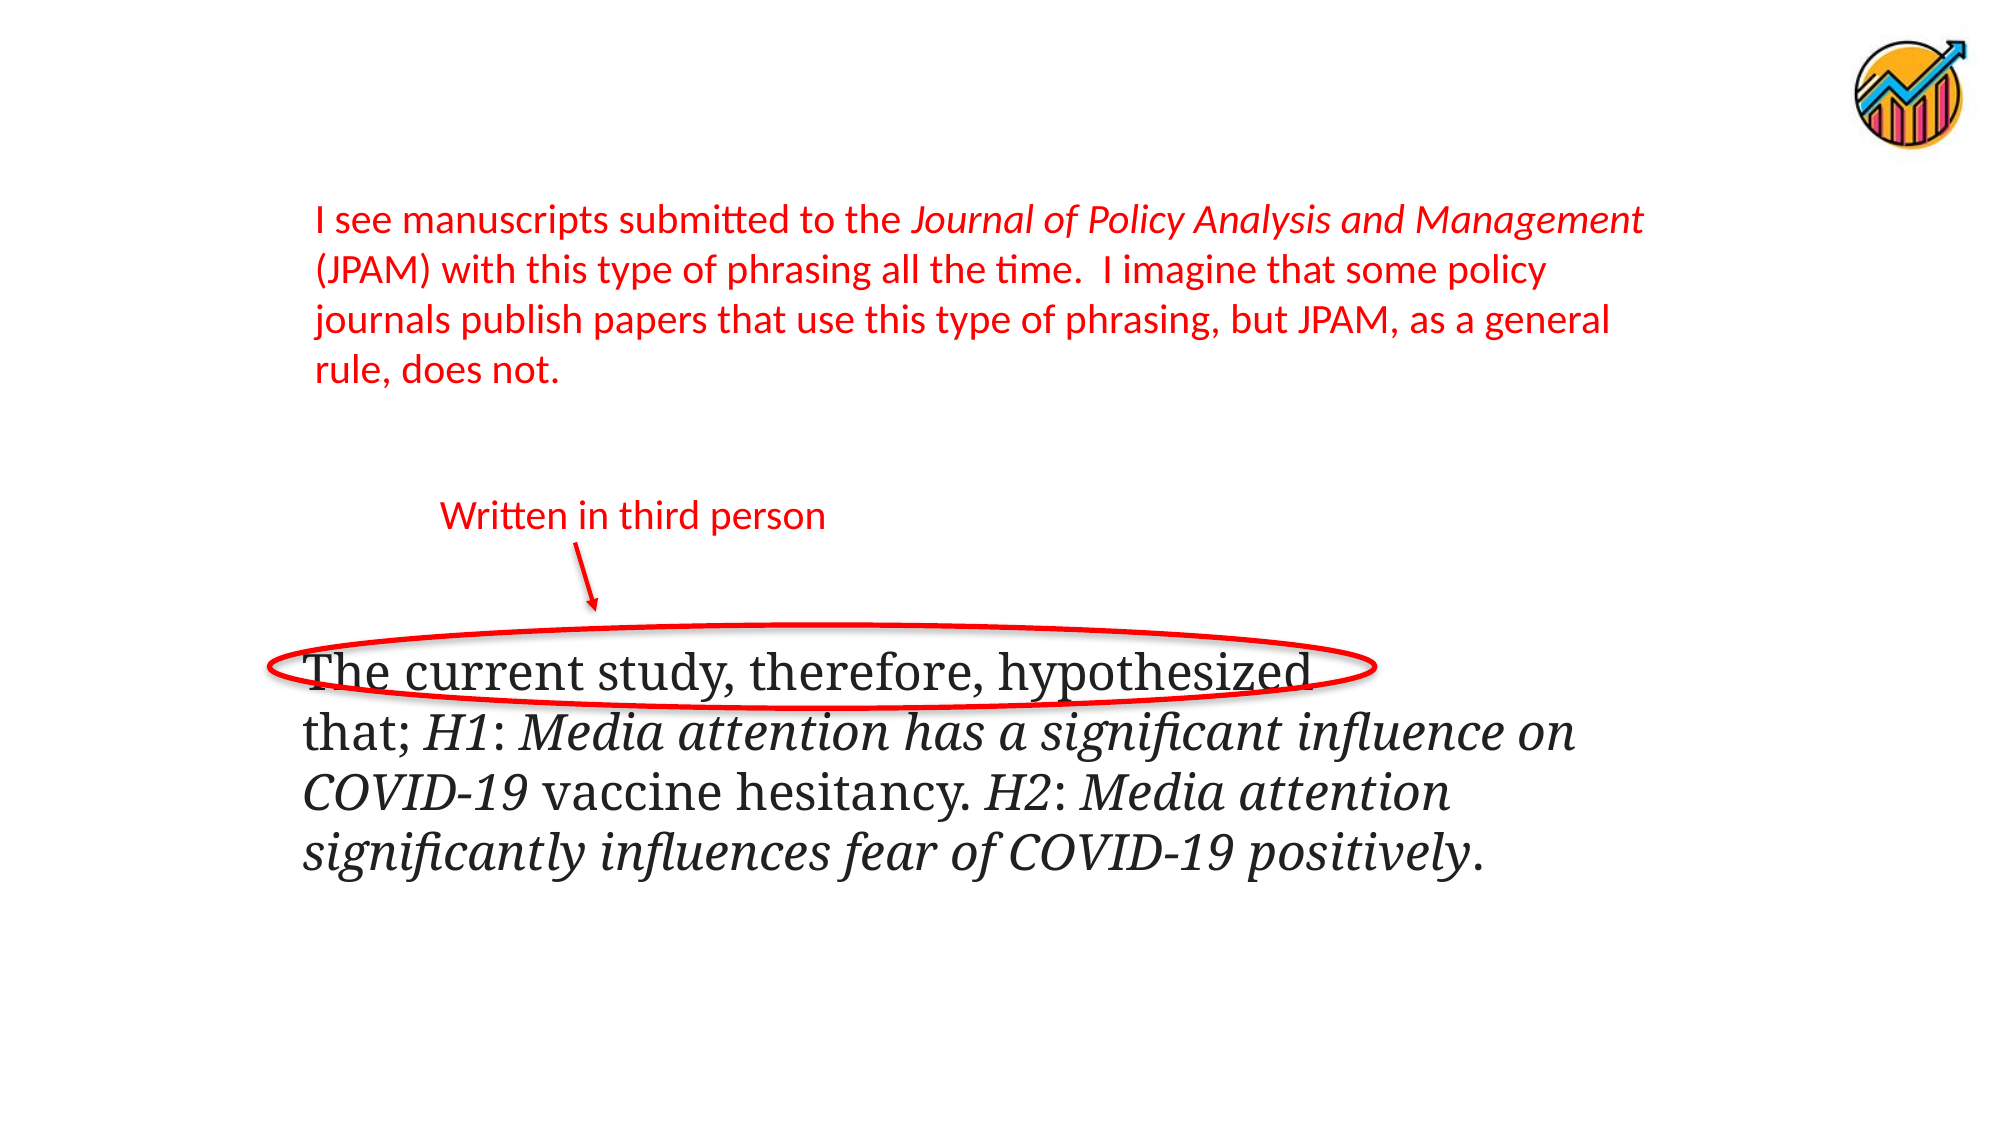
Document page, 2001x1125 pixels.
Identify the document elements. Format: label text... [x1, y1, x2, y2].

text_box Written in third person [425, 480, 1788, 546]
text_box I see manuscripts submitted to the Journal of Policy Analysis and Management (JPAM) with this type of phrasing all the time. I imagine that some policy journals publish papers that use this type of phrasing, but JPAM, as a general rule, does not. [300, 184, 1663, 399]
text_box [574, 542, 596, 612]
text_box [269, 624, 1375, 709]
picture [1820, 5, 2000, 185]
text_box The current study, therefore, hypothesized that; H1: Media attention has a significant influence on COVID-19 vaccine hesitancy. H2: Media attention significantly influences fear of COVID-19 positively. [287, 562, 1638, 1125]
